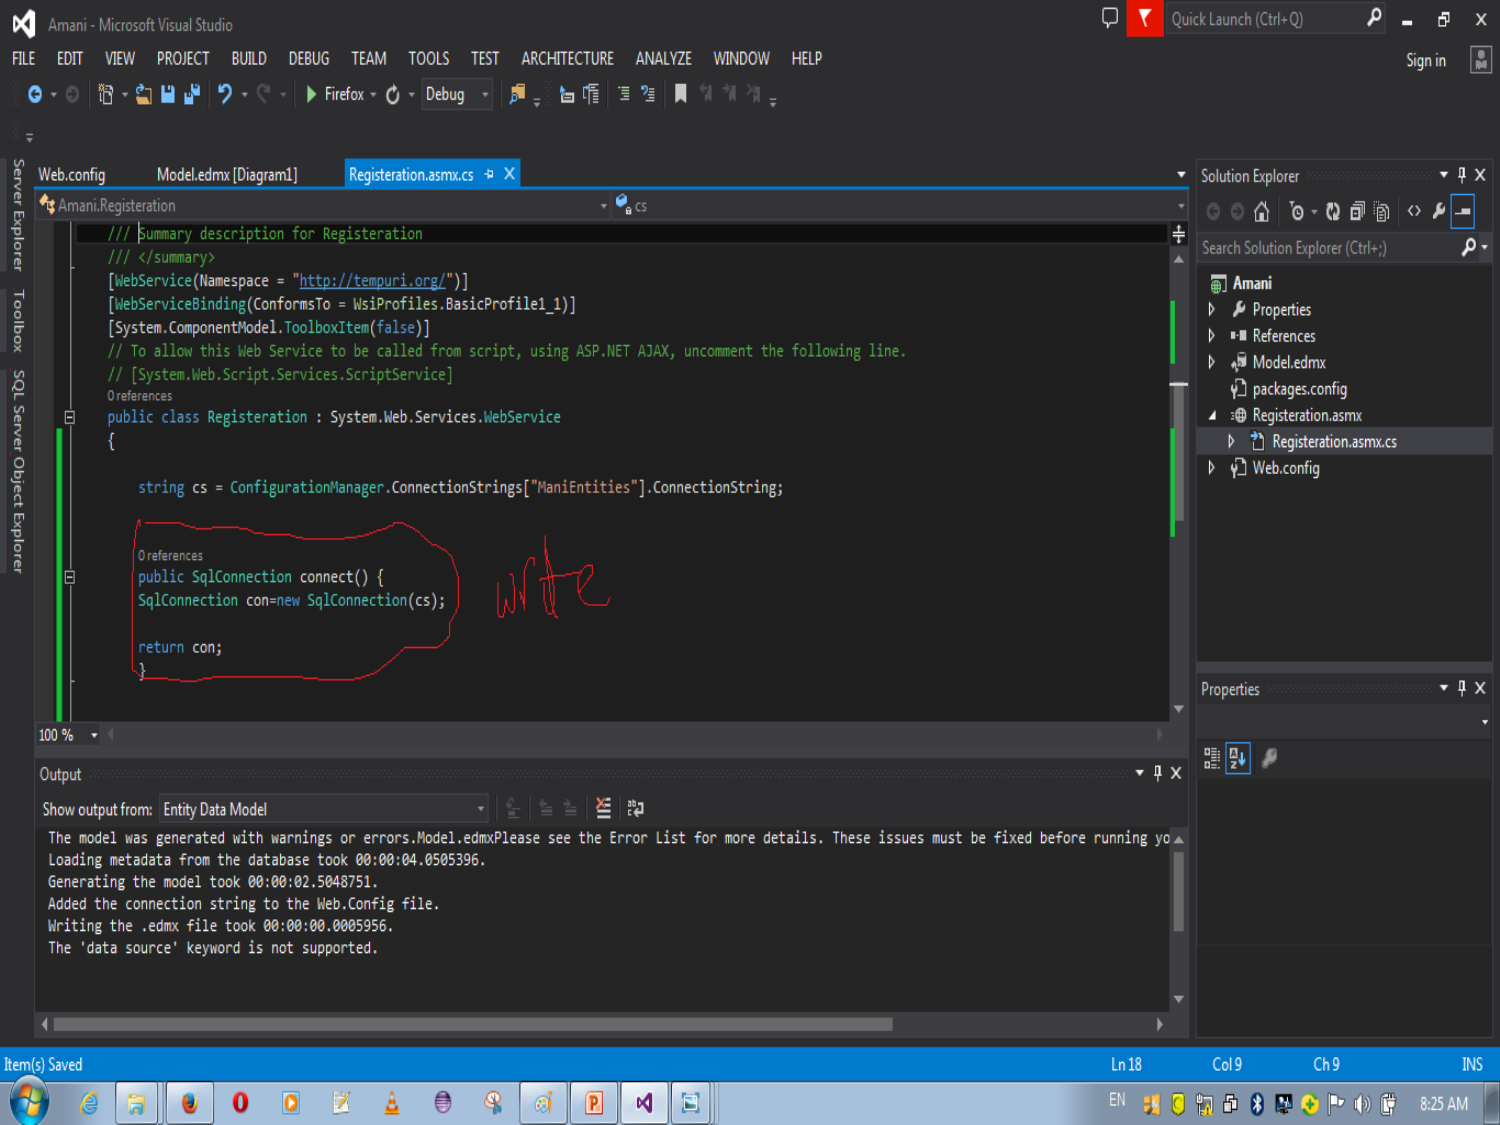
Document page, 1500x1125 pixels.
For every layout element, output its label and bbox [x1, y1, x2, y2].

list [0, 0, 1500, 1125]
